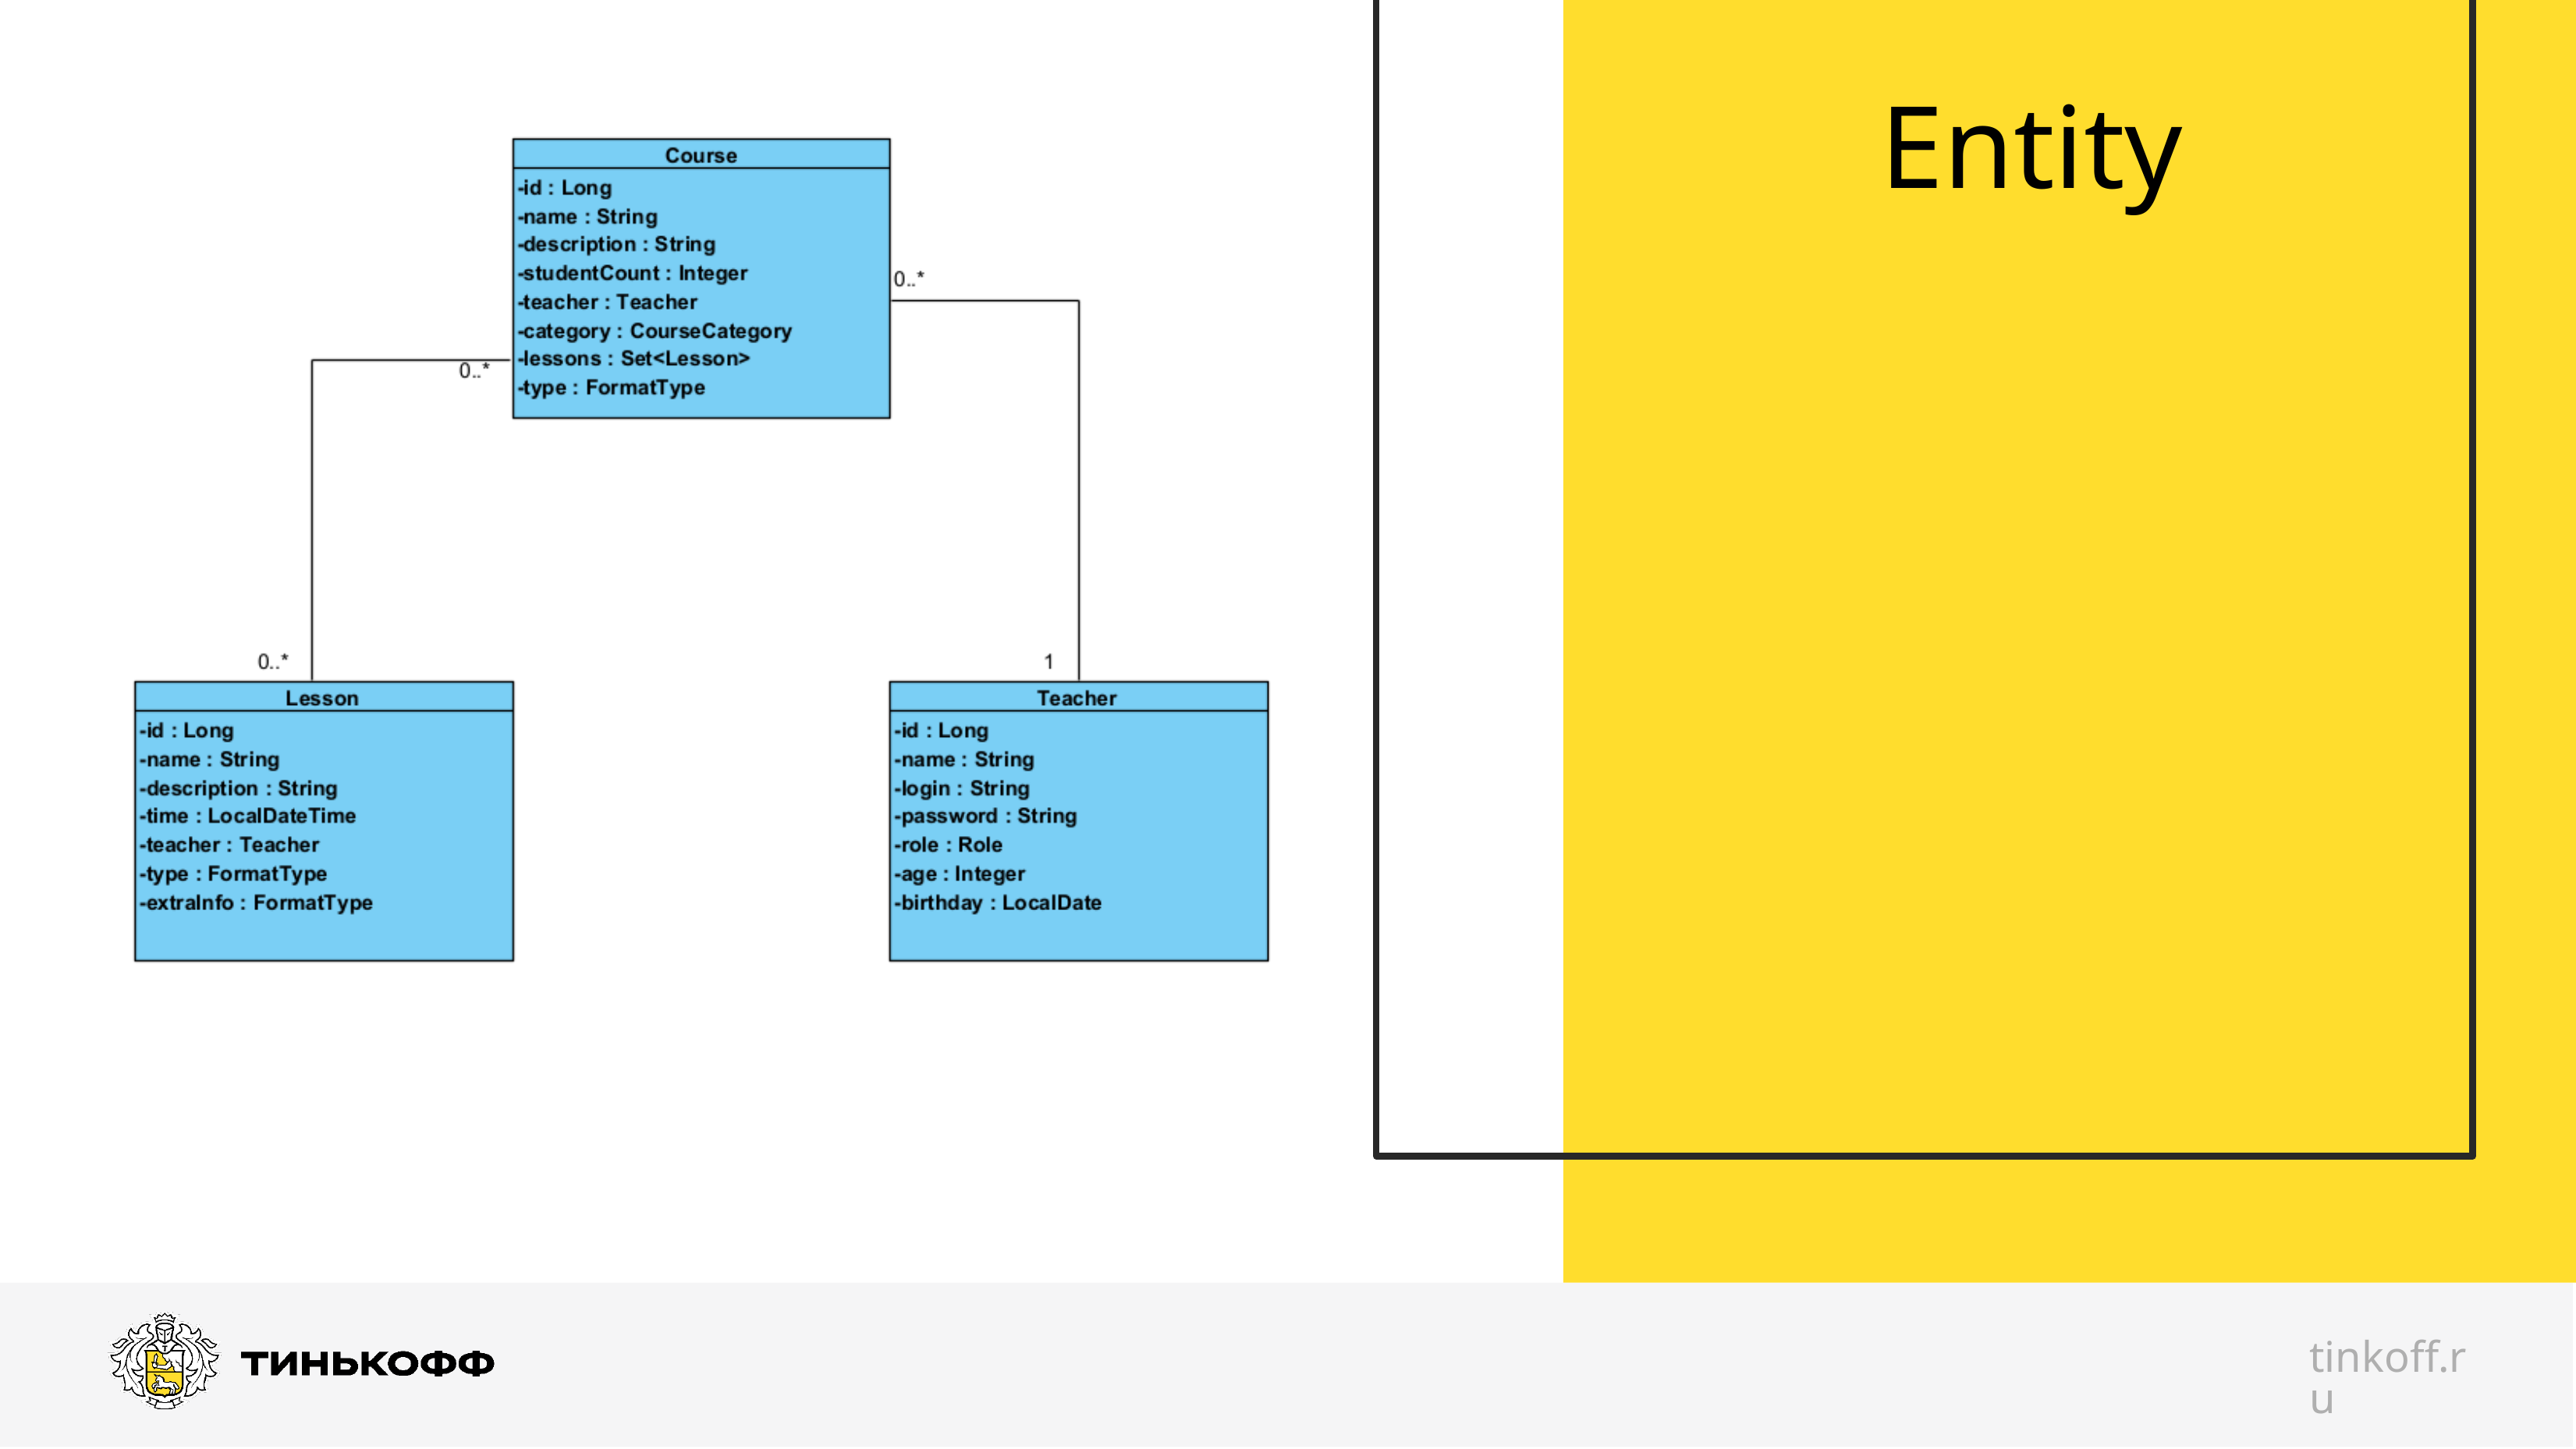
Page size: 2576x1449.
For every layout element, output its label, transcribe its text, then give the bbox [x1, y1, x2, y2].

picture [105, 1312, 496, 1409]
picture [92, 66, 1335, 1011]
list tinkoff.ru [2296, 1333, 2488, 1383]
list Entity [1557, 66, 2504, 221]
